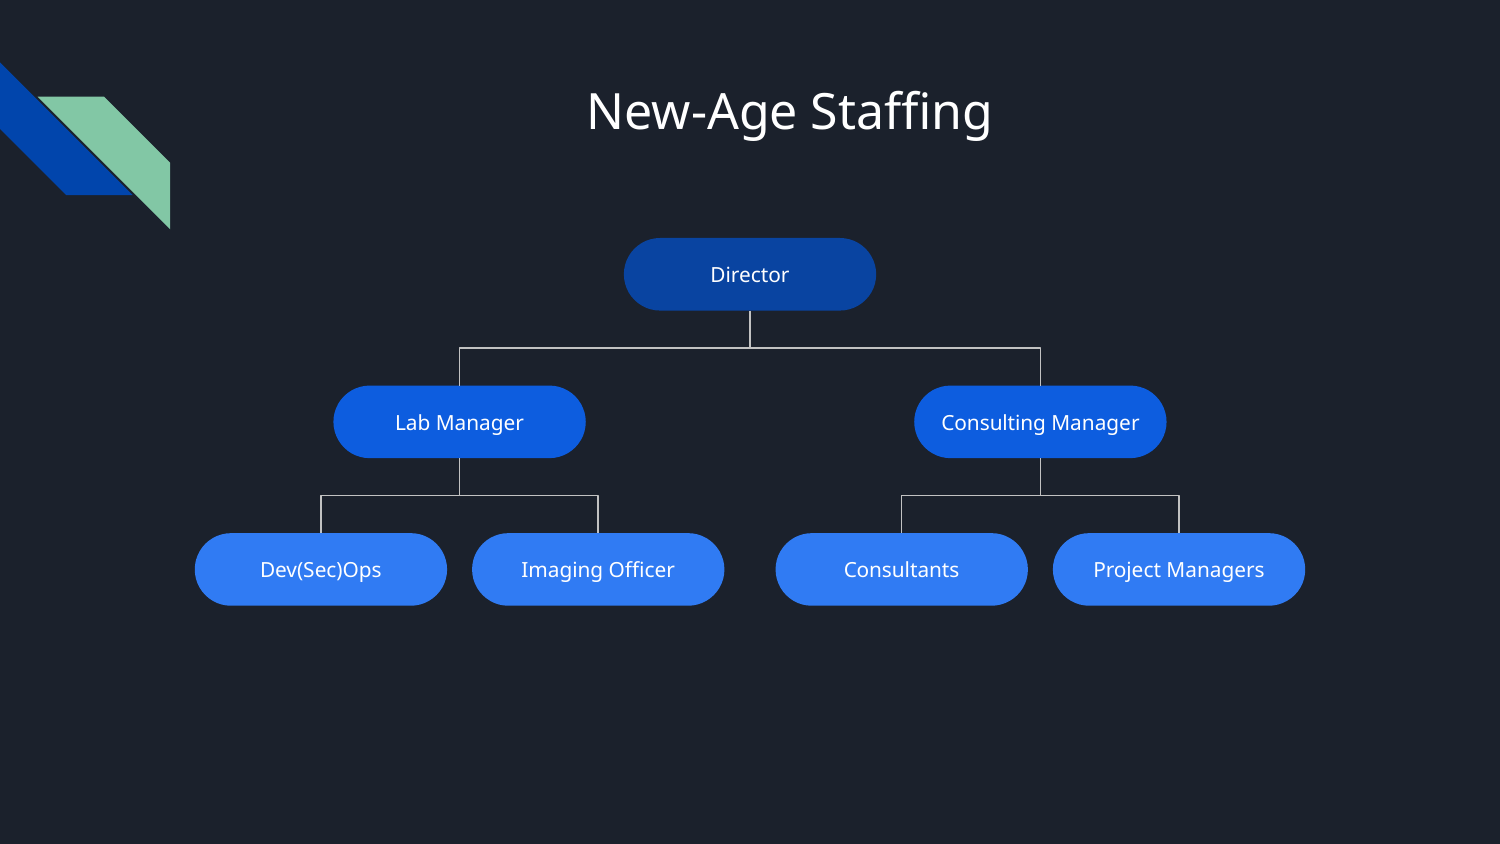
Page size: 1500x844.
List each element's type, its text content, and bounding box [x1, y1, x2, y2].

text_box Lab Manager [333, 385, 561, 459]
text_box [566, 202, 643, 494]
text_box Consulting Manager [936, 385, 1167, 459]
title New-Age Staffing [212, 64, 1368, 215]
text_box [857, 202, 933, 494]
text_box Consultants [775, 533, 1028, 606]
text_box Imaging Officer [472, 533, 725, 606]
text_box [933, 426, 1009, 566]
text_box Director [646, 237, 852, 311]
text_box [1071, 425, 1148, 566]
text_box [352, 426, 428, 566]
text_box Project Managers [1052, 533, 1306, 606]
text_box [491, 426, 567, 566]
text_box Dev(Sec)Ops [194, 533, 448, 606]
